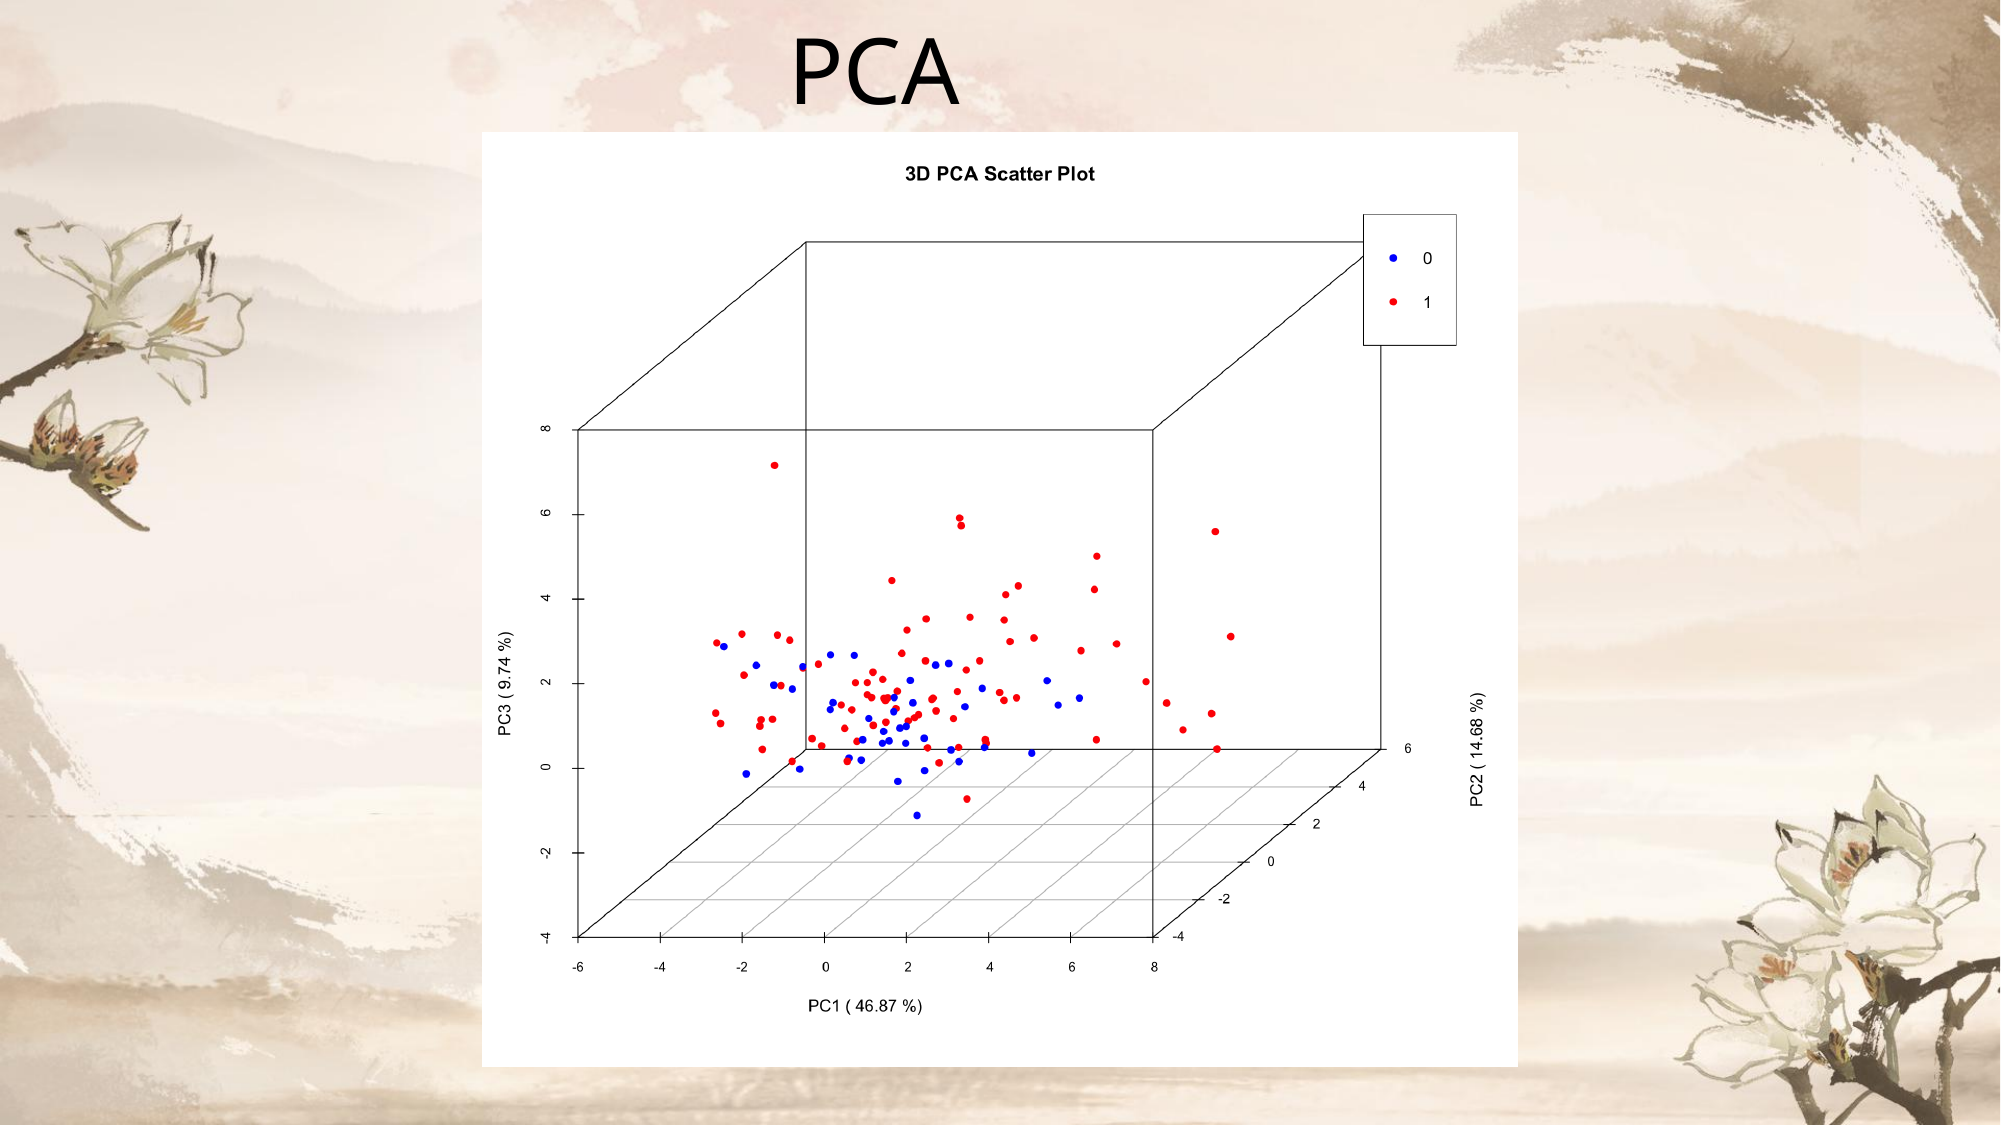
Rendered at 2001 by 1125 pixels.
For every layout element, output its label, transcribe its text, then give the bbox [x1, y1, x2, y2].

title PCA [11, 10, 1737, 141]
picture [0, 0, 2001, 1125]
